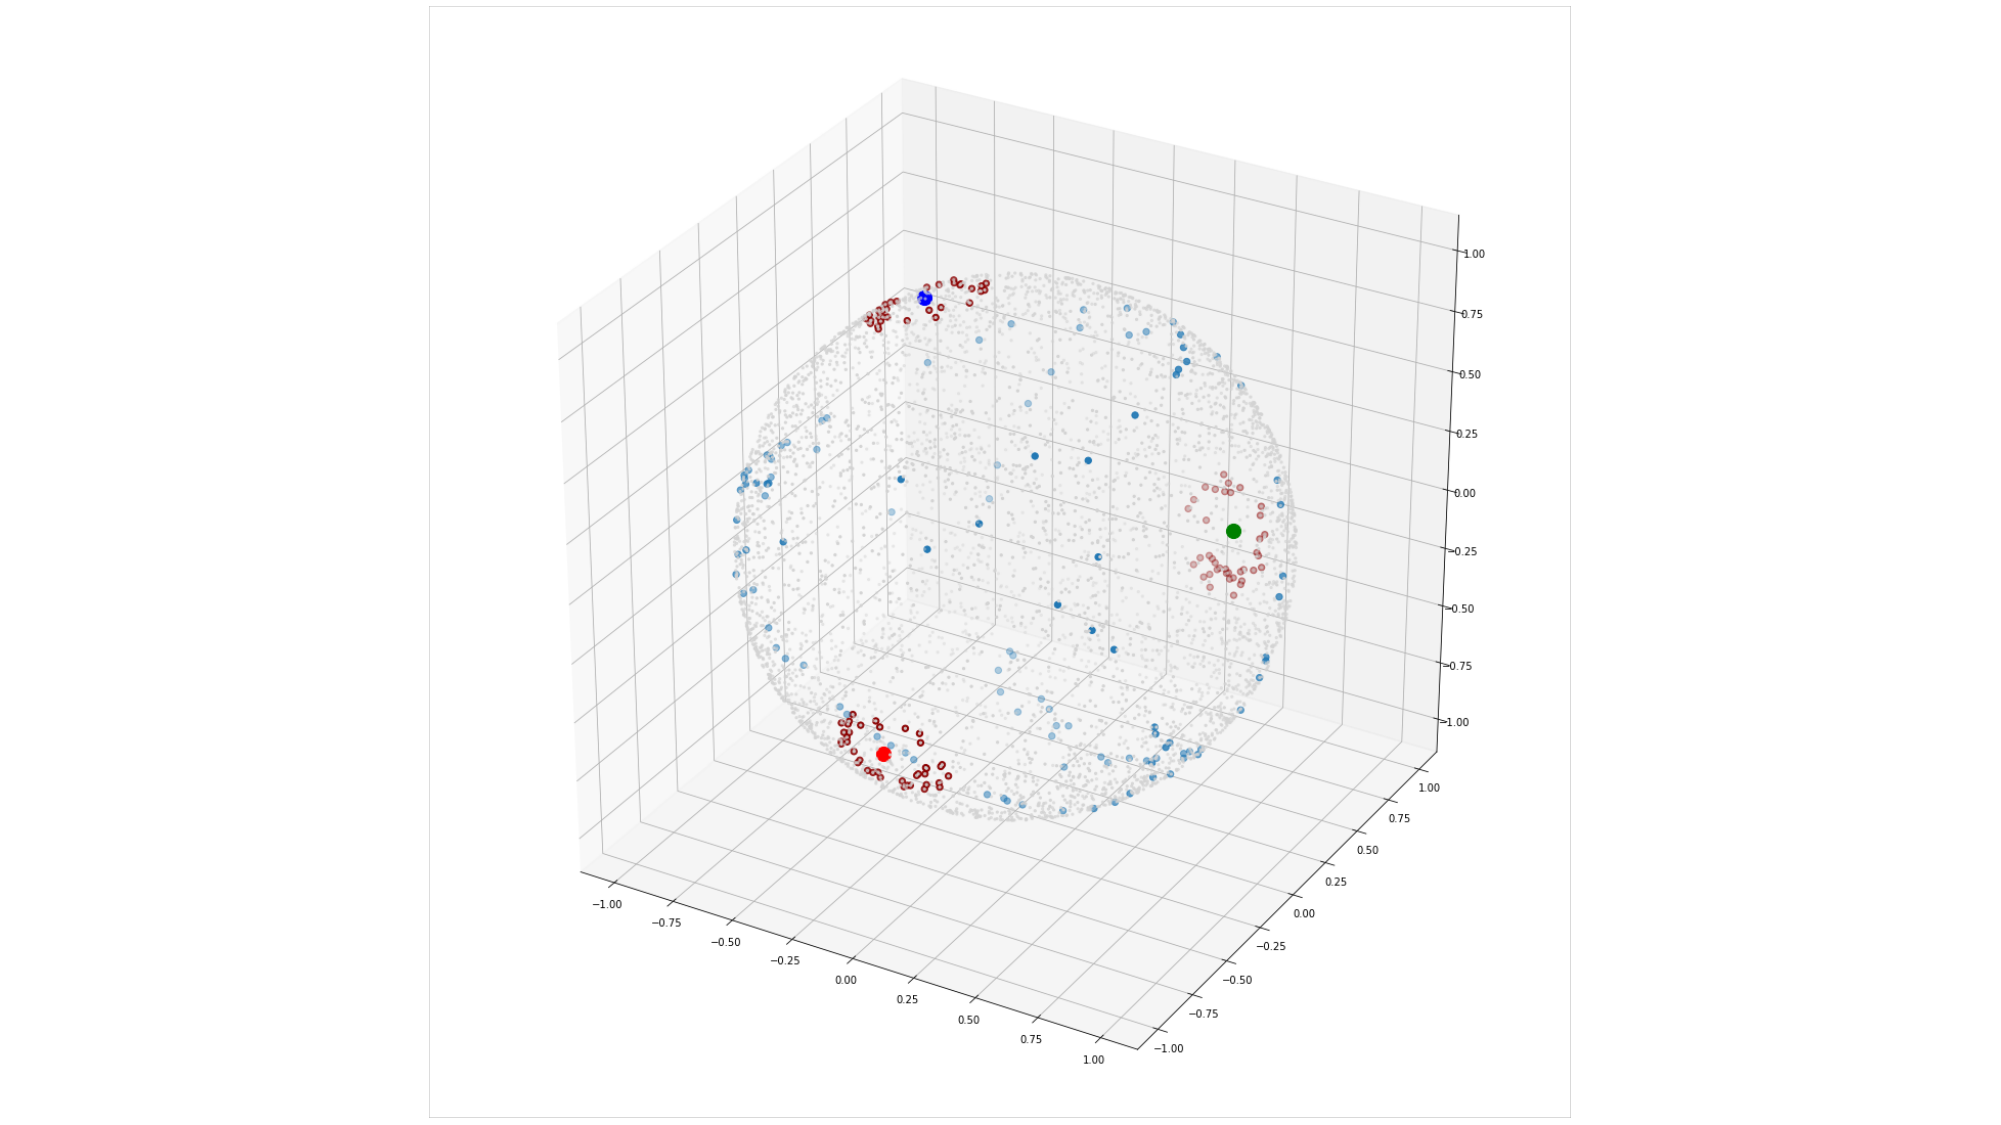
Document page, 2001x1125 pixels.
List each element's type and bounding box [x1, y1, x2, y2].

picture [422, 0, 1578, 1125]
